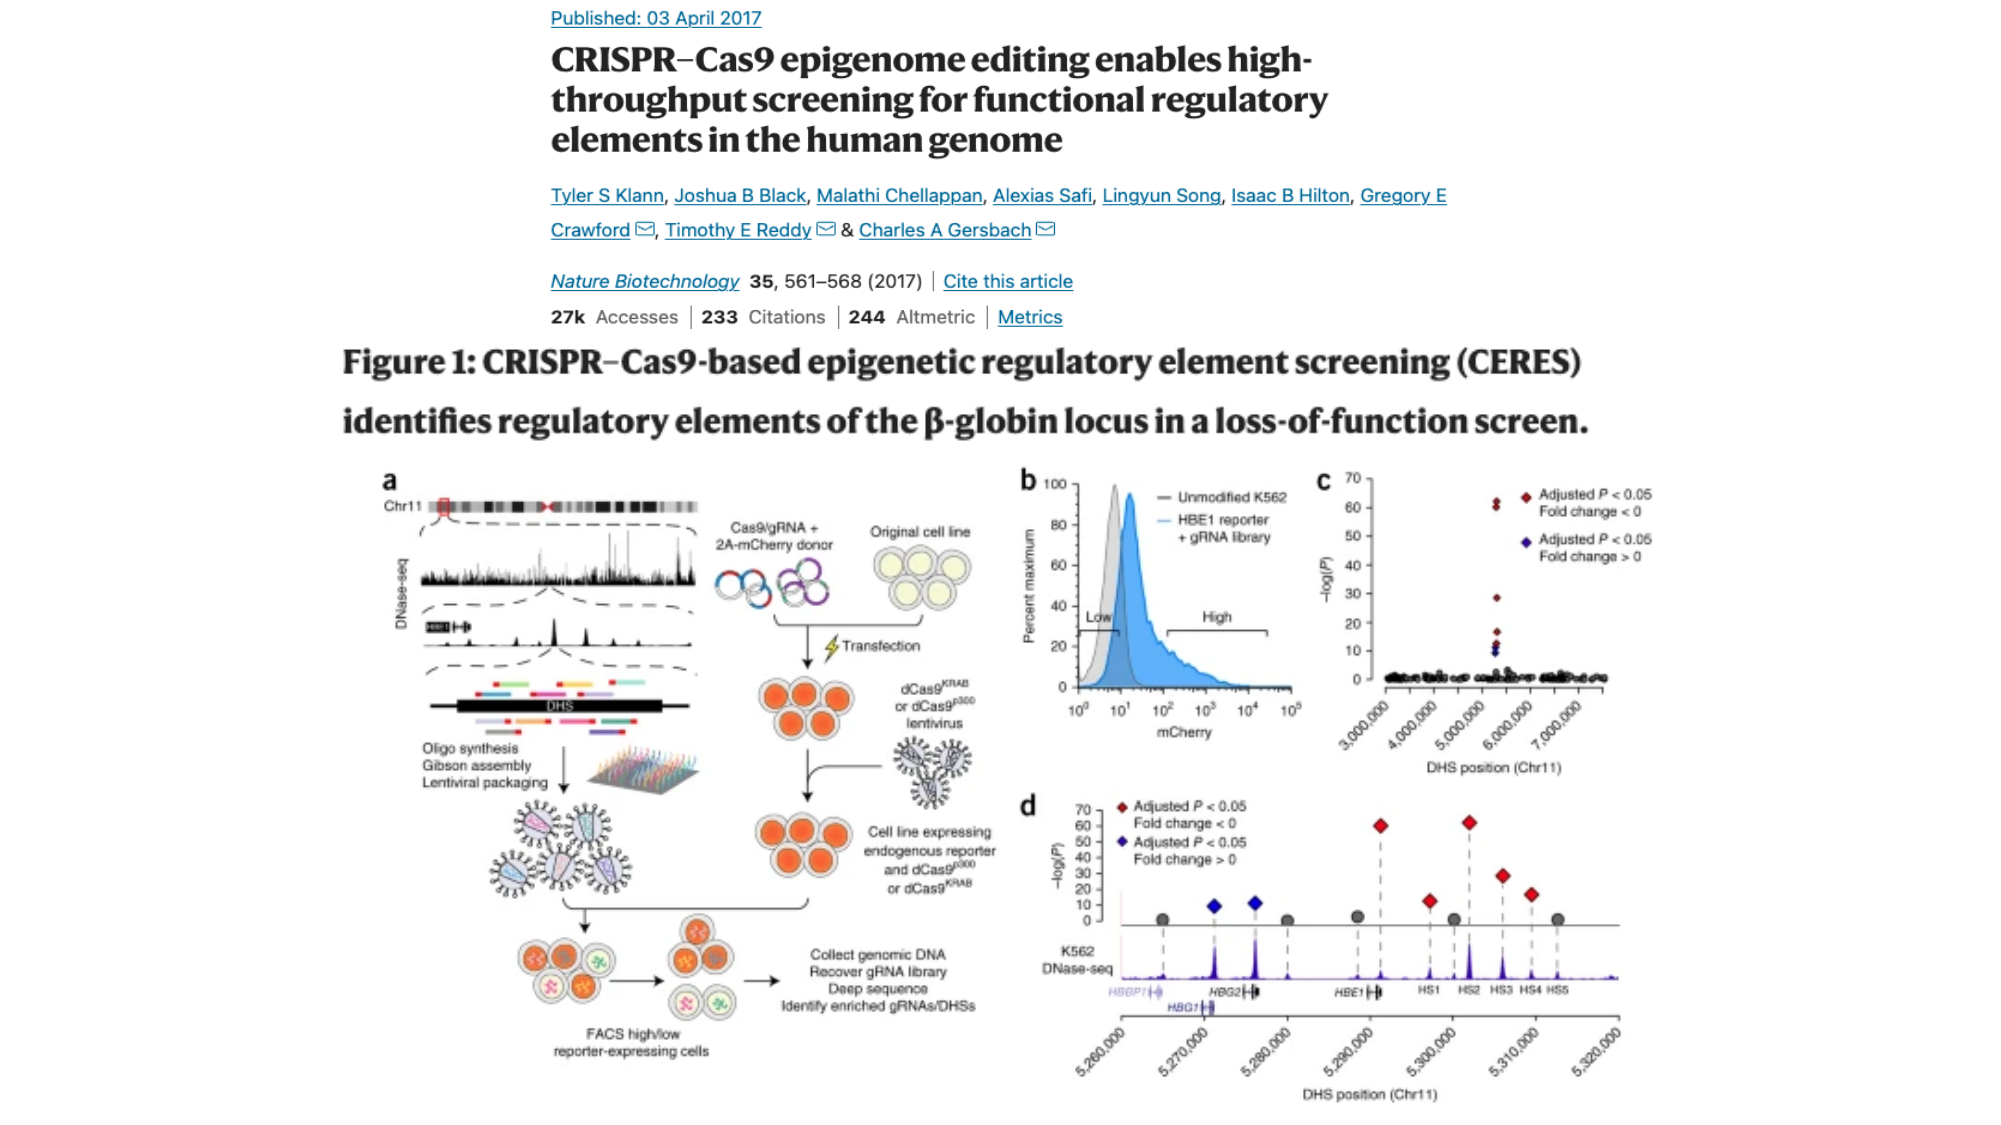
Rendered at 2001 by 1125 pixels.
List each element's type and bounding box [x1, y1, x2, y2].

list [542, 0, 1458, 337]
picture [333, 337, 1667, 1125]
